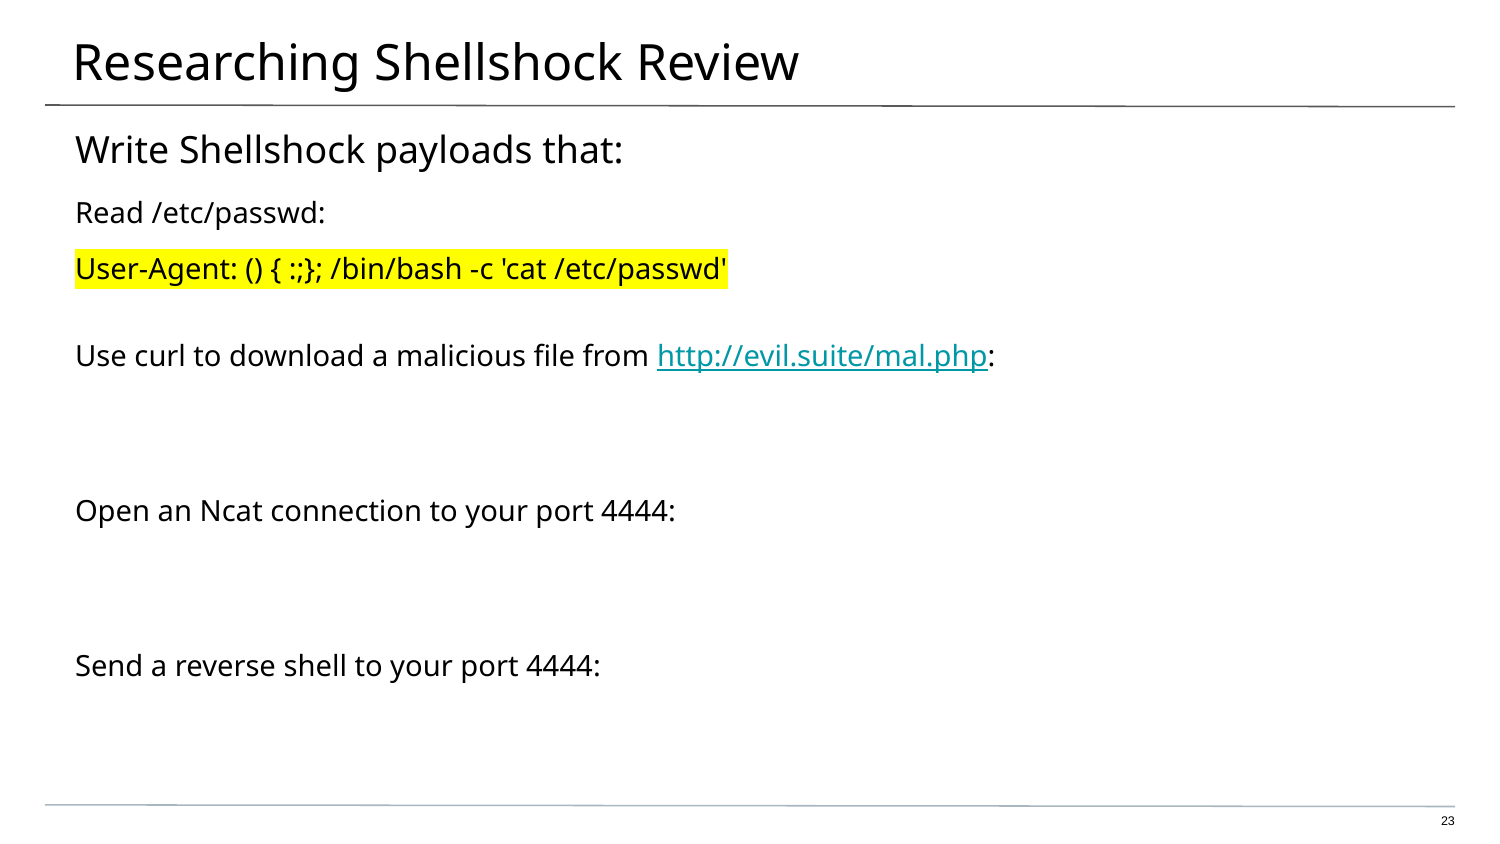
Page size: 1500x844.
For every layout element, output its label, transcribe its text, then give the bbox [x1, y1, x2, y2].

slide_number 23 [1412, 813, 1455, 831]
title Researching Shellshock Review [0, 0, 1500, 88]
subtitle Write Shellshock payloads that: [0, 110, 1500, 171]
list Read /etc/passwd: User-Agent: () { :;}; /bin/bash -c 'cat /etc/passwd' Use curl to download a malicious file from http://evil.suite/mal.php: Open an Ncat connection to your port 4444: Send a reverse shell to your port 4444: [0, 194, 1500, 805]
